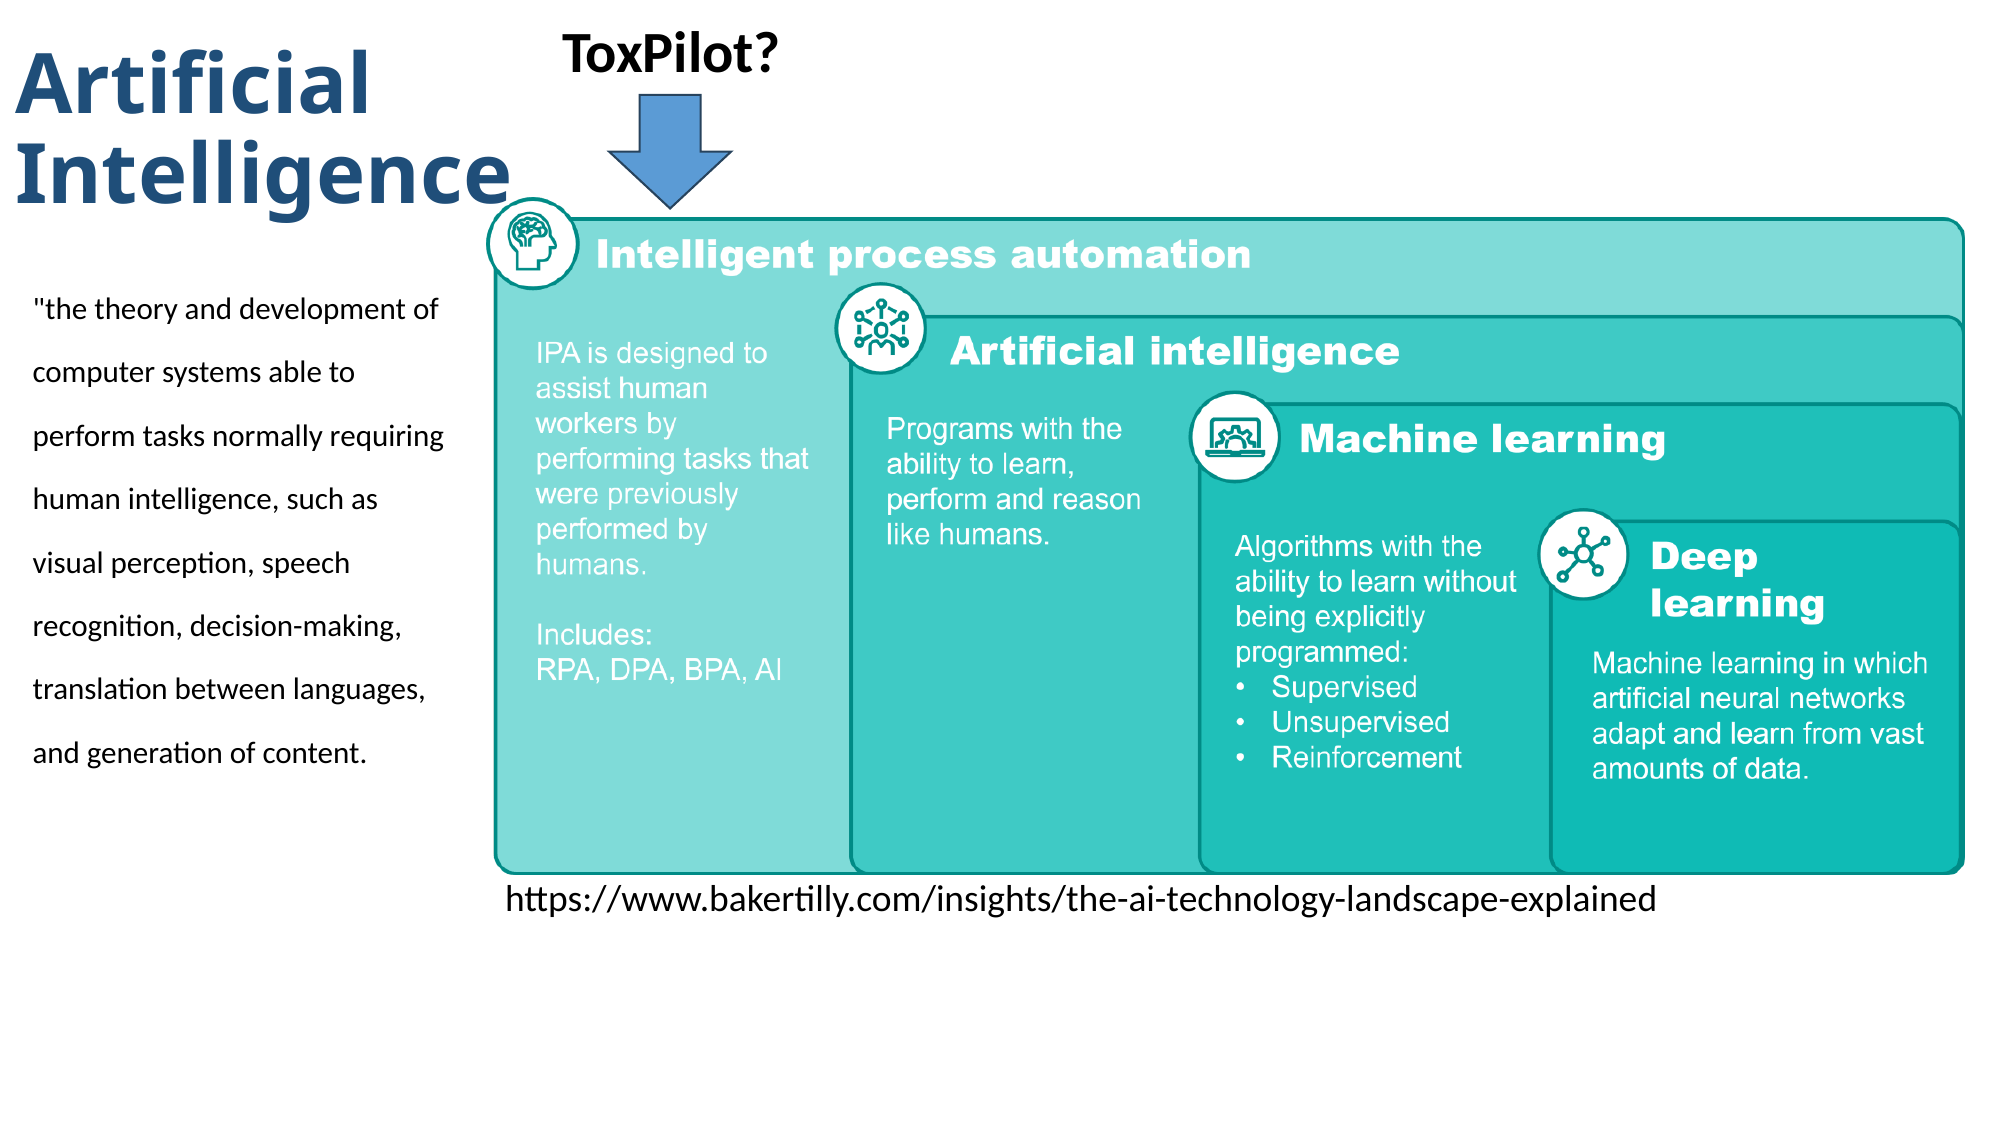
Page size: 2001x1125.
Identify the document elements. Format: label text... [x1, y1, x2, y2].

text_box ToxPilot? [547, 7, 796, 92]
text_box "the theory and development of computer systems able to perform tasks normally requiring human intelligence, such as visual perception, speech recognition, decision-making, translation between languages, and generation of content. [17, 254, 469, 789]
text_box [606, 93, 734, 197]
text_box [486, 197, 2000, 928]
title Artificial Intelligence [0, 0, 575, 266]
